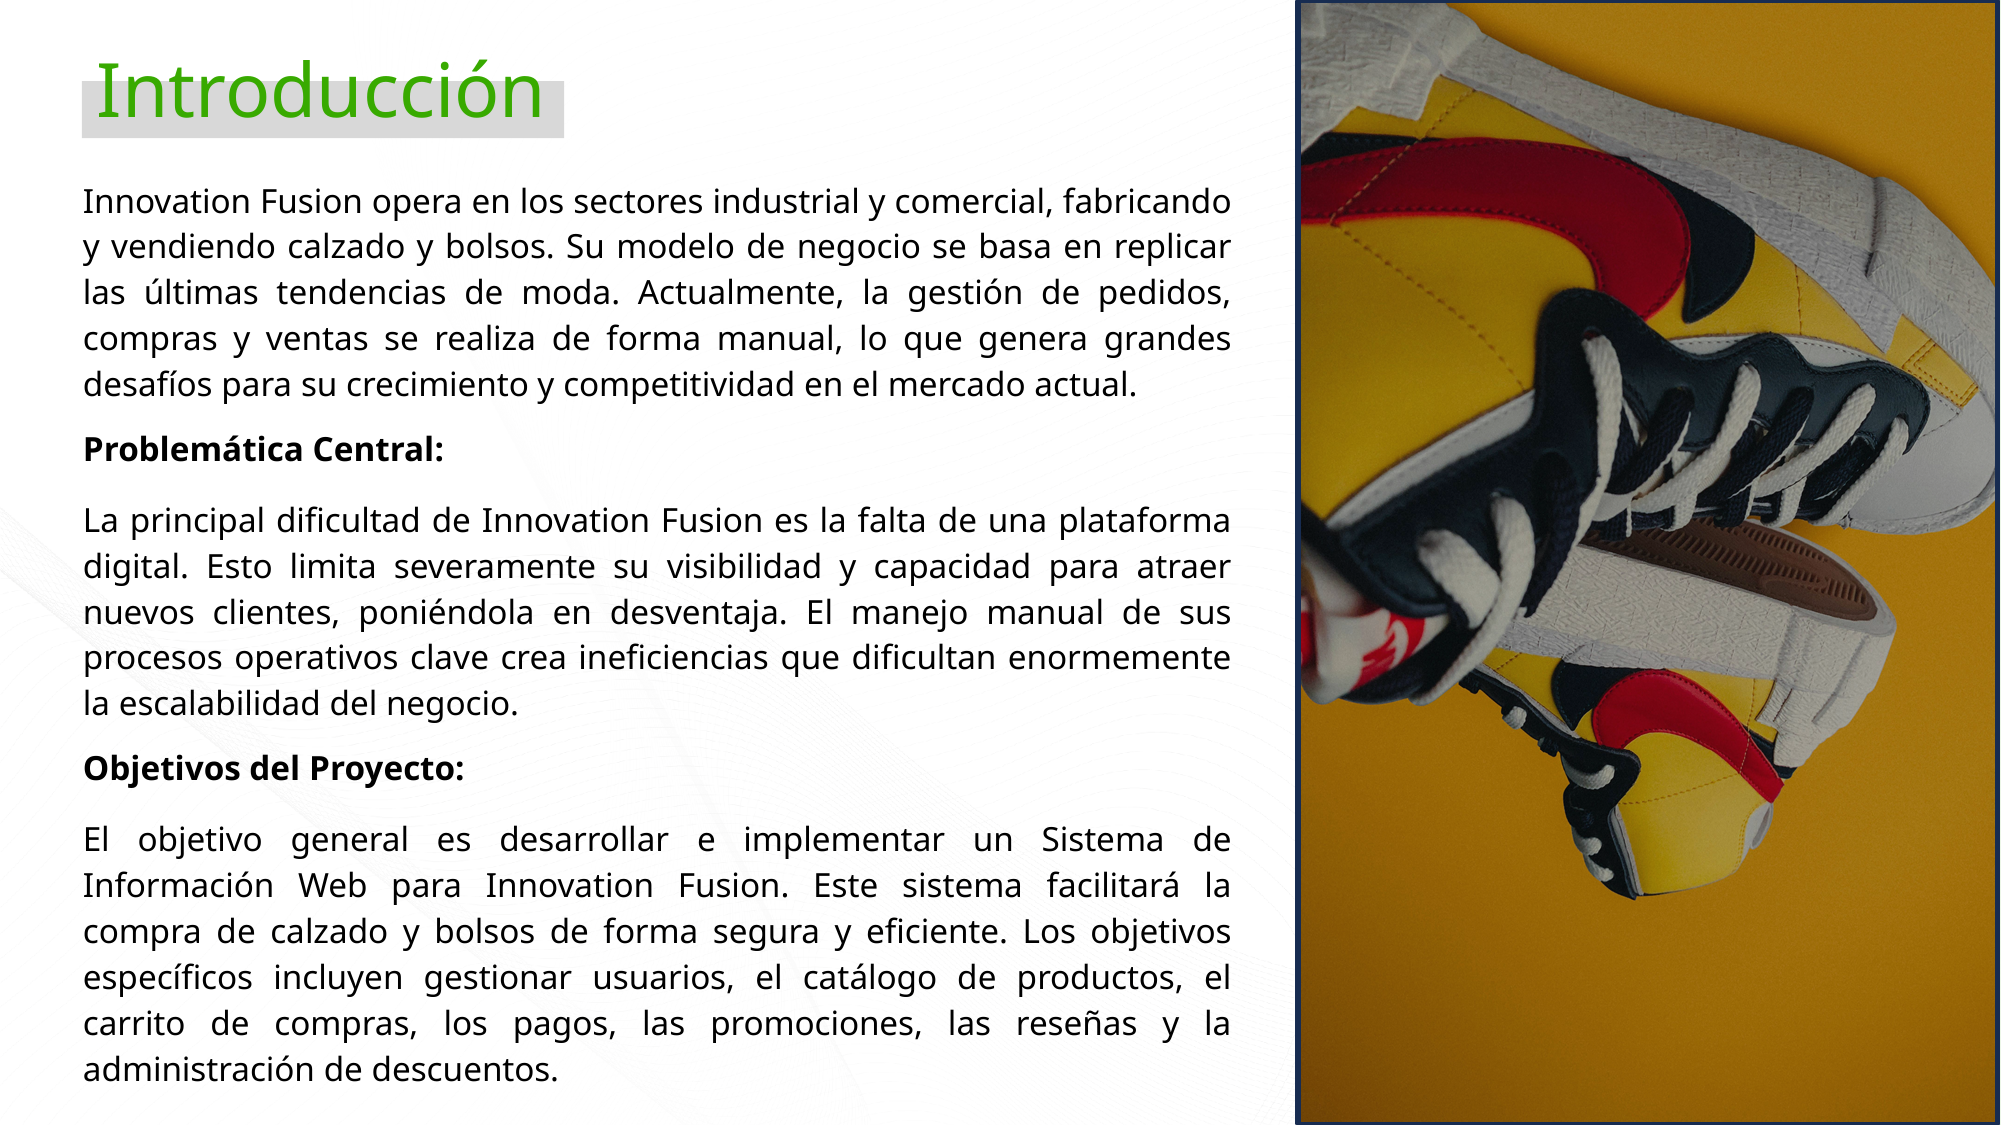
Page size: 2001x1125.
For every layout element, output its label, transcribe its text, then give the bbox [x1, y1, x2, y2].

picture [0, 0, 2001, 1125]
text_box Introducción [81, 44, 659, 156]
text_box Innovation Fusion opera en los sectores industrial y comercial, fabricando y vendiendo calzado y bolsos. Su modelo de negocio se basa en replicar las últimas tendencias de moda. Actualmente, la gestión de pedidos, compras y ventas se realiza de forma manual, lo que genera grandes desafíos para su crecimiento y competitividad en el mercado actual. Problemática Central: La principal dificultad de Innovation Fusion es la falta de una plataforma digital. Esto limita severamente su visibilidad y capacidad para atraer nuevos clientes, poniéndola en desventaja. El manejo manual de sus procesos operativos clave crea ineficiencias que dificultan enormemente la escalabilidad del negocio. Objetivos del Proyecto: El objetivo general es desarrollar e implementar un Sistema de Información Web para Innovation Fusion. Este sistema facilitará la compra de calzado y bolsos de forma segura y eficiente. Los objetivos específicos incluyen gestionar usuarios, el catálogo de productos, el carrito de compras, los pagos, las promociones, las reseñas y la administración de descuentos. [67, 166, 1249, 1096]
